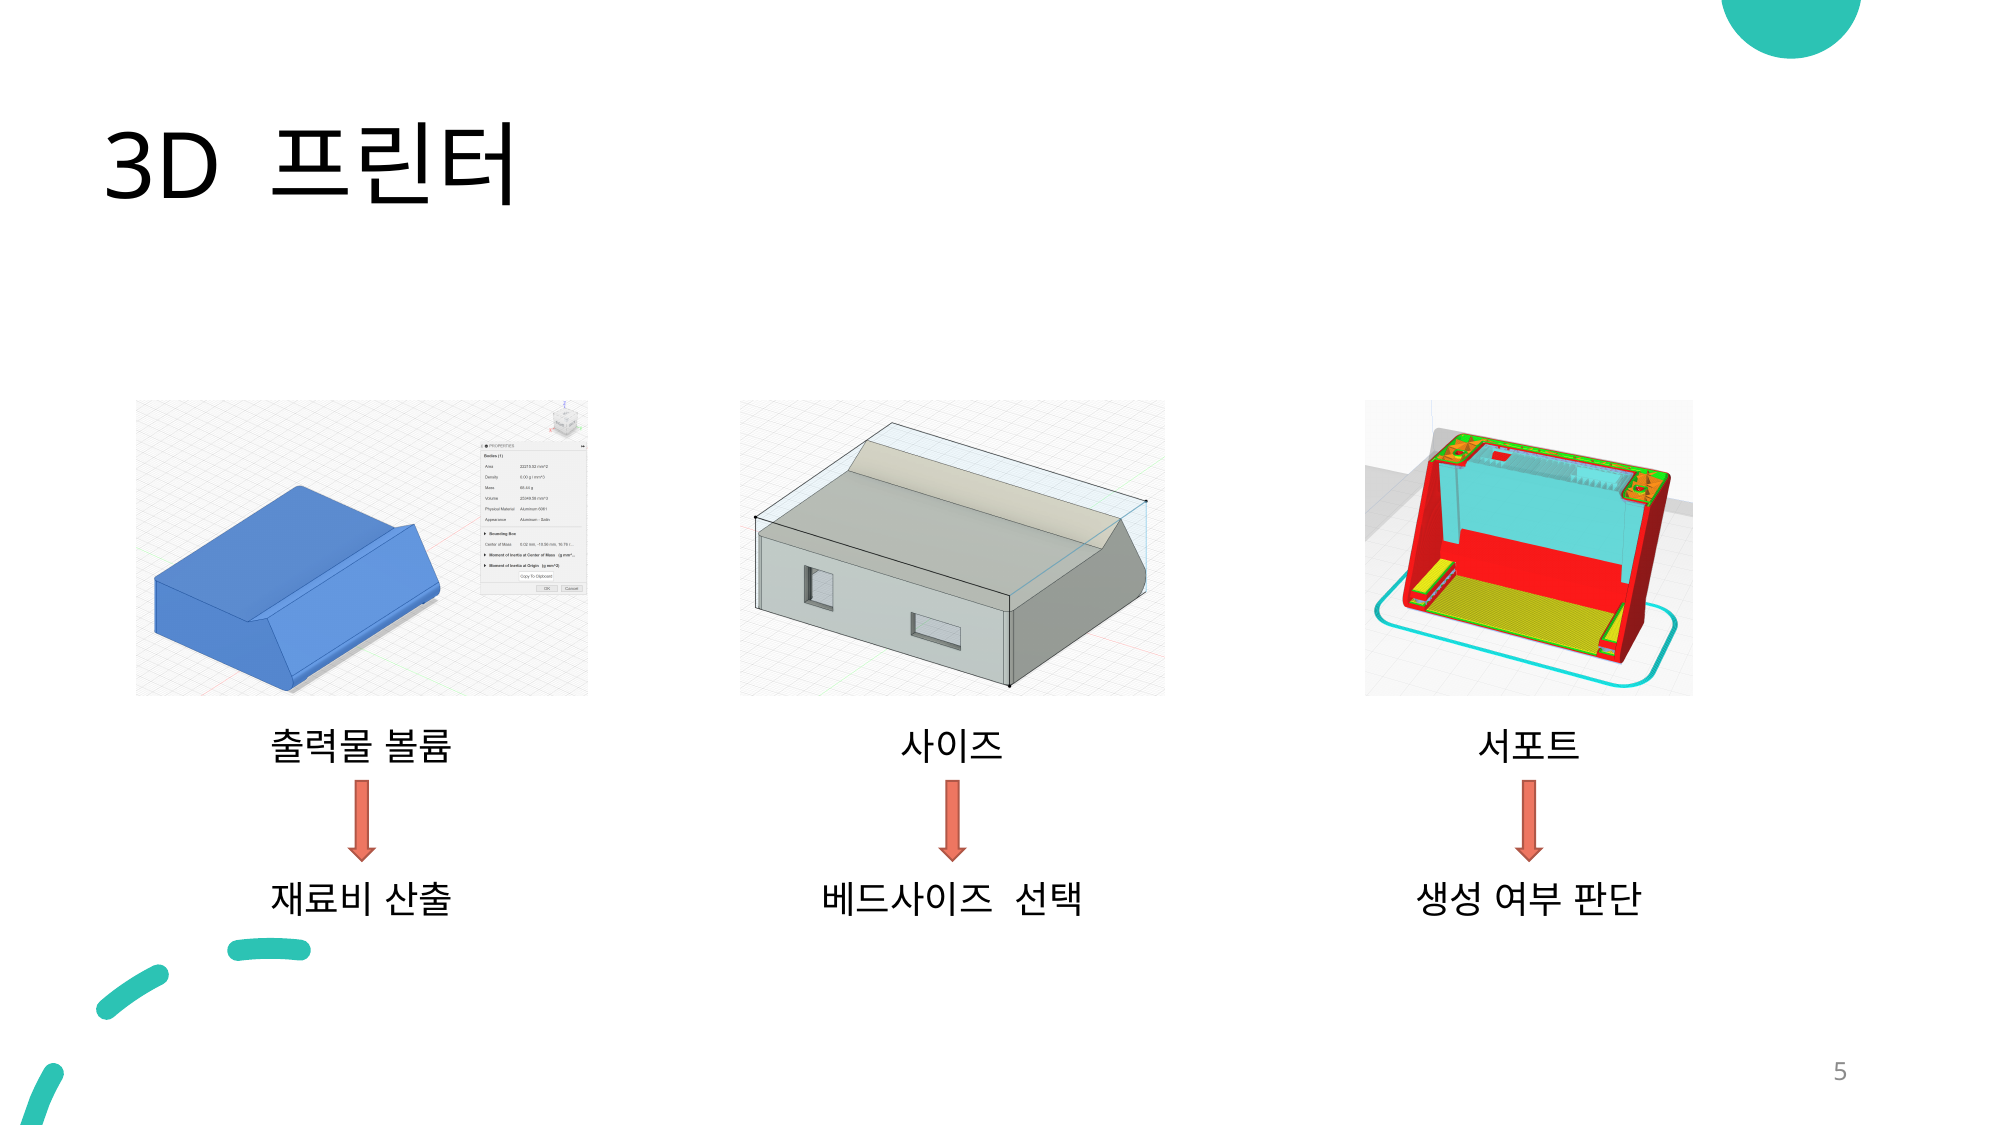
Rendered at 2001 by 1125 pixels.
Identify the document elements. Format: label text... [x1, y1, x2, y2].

picture [1365, 400, 1693, 696]
text_box 서포트 [1355, 716, 1703, 776]
picture [740, 400, 1165, 696]
slide_number 5 [1412, 1042, 1863, 1103]
text_box [1514, 779, 1544, 863]
text_box 사이즈 [778, 716, 1127, 776]
text_box 출력물 볼륨 [187, 716, 536, 776]
picture [136, 400, 588, 696]
title 3D 프린터 [88, 59, 1042, 278]
text_box 베드사이즈 선택 [778, 868, 1127, 929]
text_box [937, 779, 968, 863]
text_box 생성 여부 판단 [1355, 868, 1703, 929]
text_box [347, 779, 377, 863]
text_box 재료비 산출 [187, 868, 536, 929]
